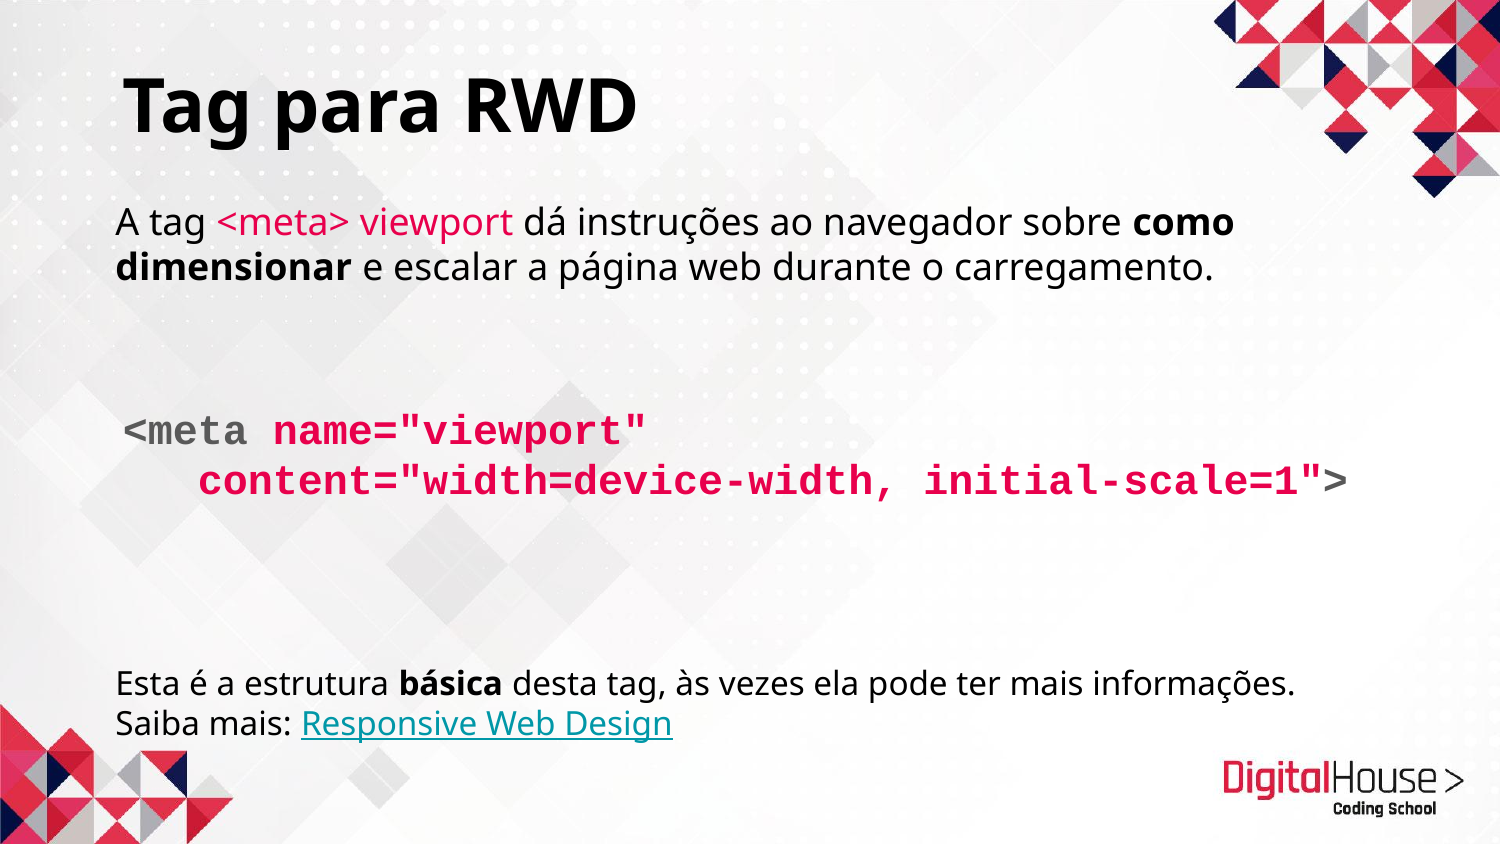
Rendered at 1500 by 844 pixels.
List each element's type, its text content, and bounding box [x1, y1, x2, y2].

text_box Tag para RWD [108, 57, 1258, 163]
picture [0, 0, 1500, 844]
text_box <meta name="viewport" content="width=device-width, initial-scale=1"> [108, 357, 1372, 548]
text_box Esta é a estrutura básica desta tag, às vezes ela pode ter mais informações. Saiba mais: Responsive Web Design [100, 647, 1314, 753]
text_box A tag <meta> viewport dá instruções ao navegador sobre como dimensionar e escalar a página web durante o carregamento. [100, 182, 1364, 337]
